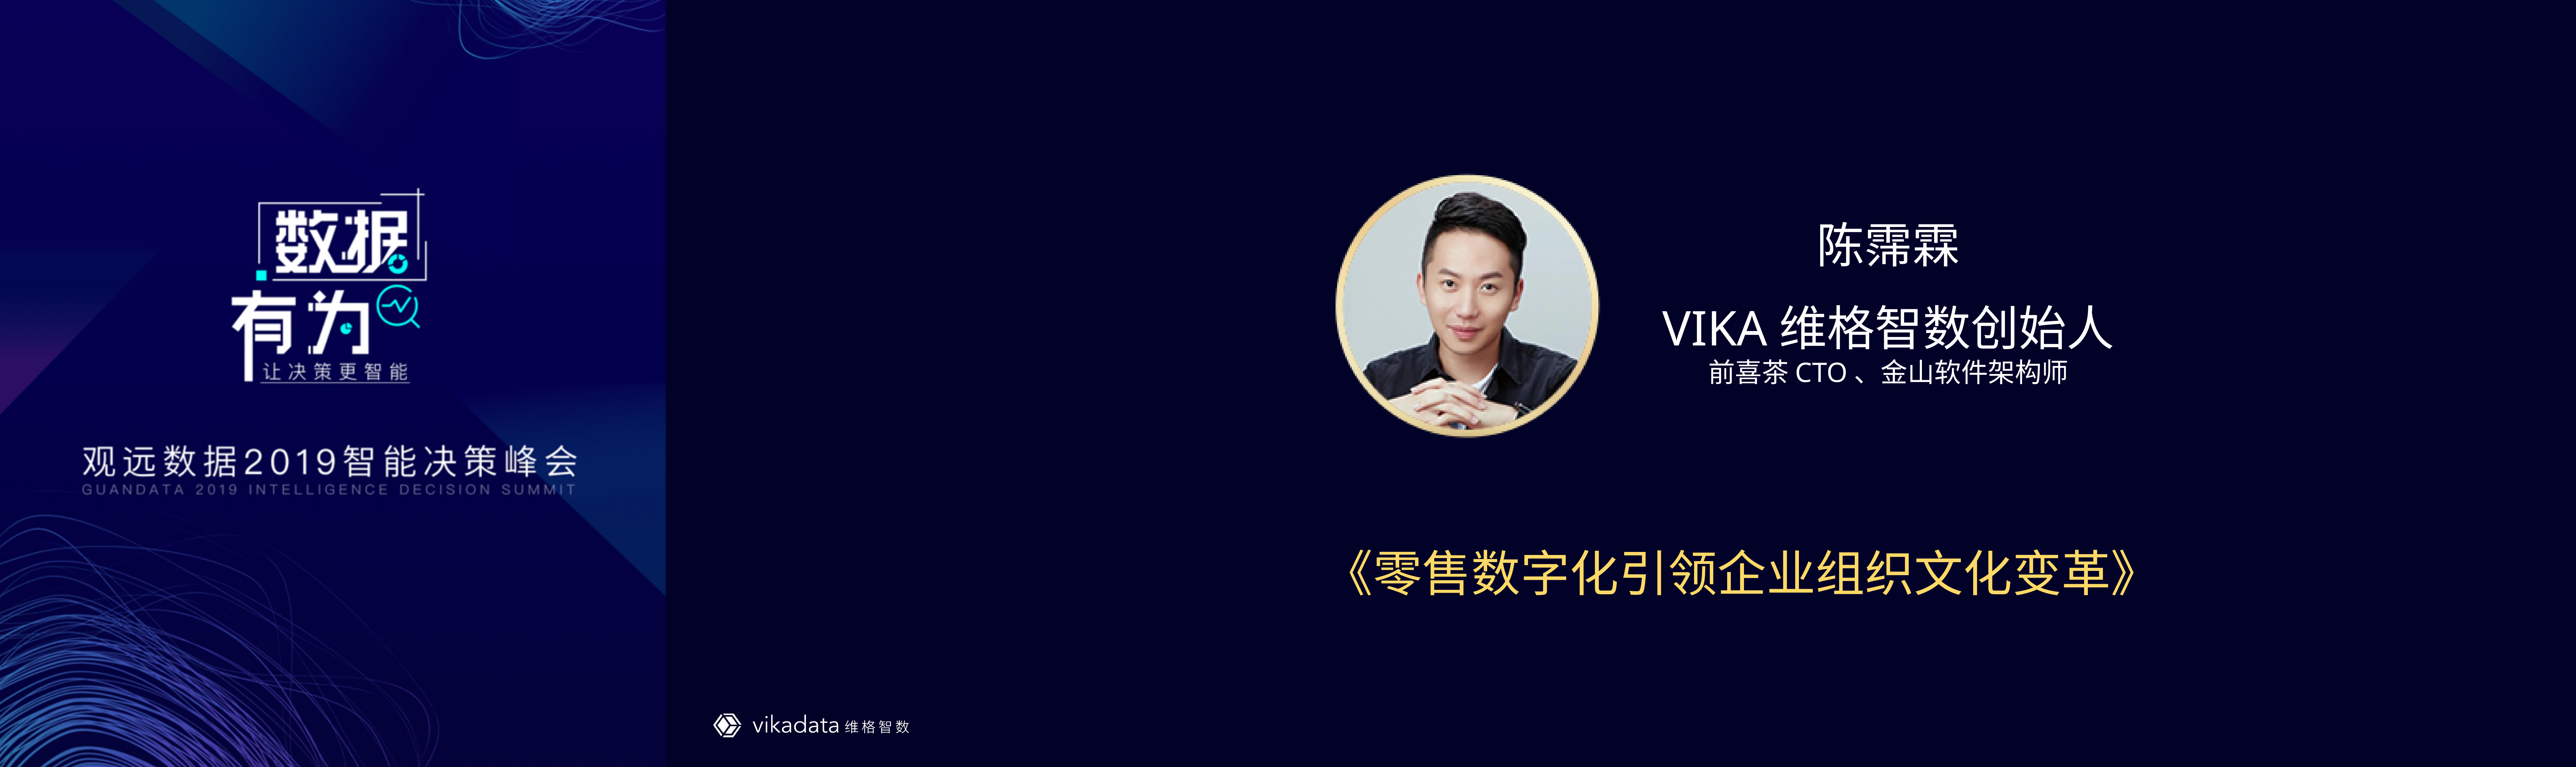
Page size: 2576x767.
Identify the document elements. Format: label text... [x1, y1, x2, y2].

text_box VIKA维格智数创始人 前喜茶CTO、金山软件架构师 [1660, 295, 2117, 390]
text_box 《零售数字化引领企业组织文化变革》 [1319, 508, 2165, 606]
picture [0, 0, 2576, 767]
text_box 陈霈霖 [1814, 212, 1963, 275]
